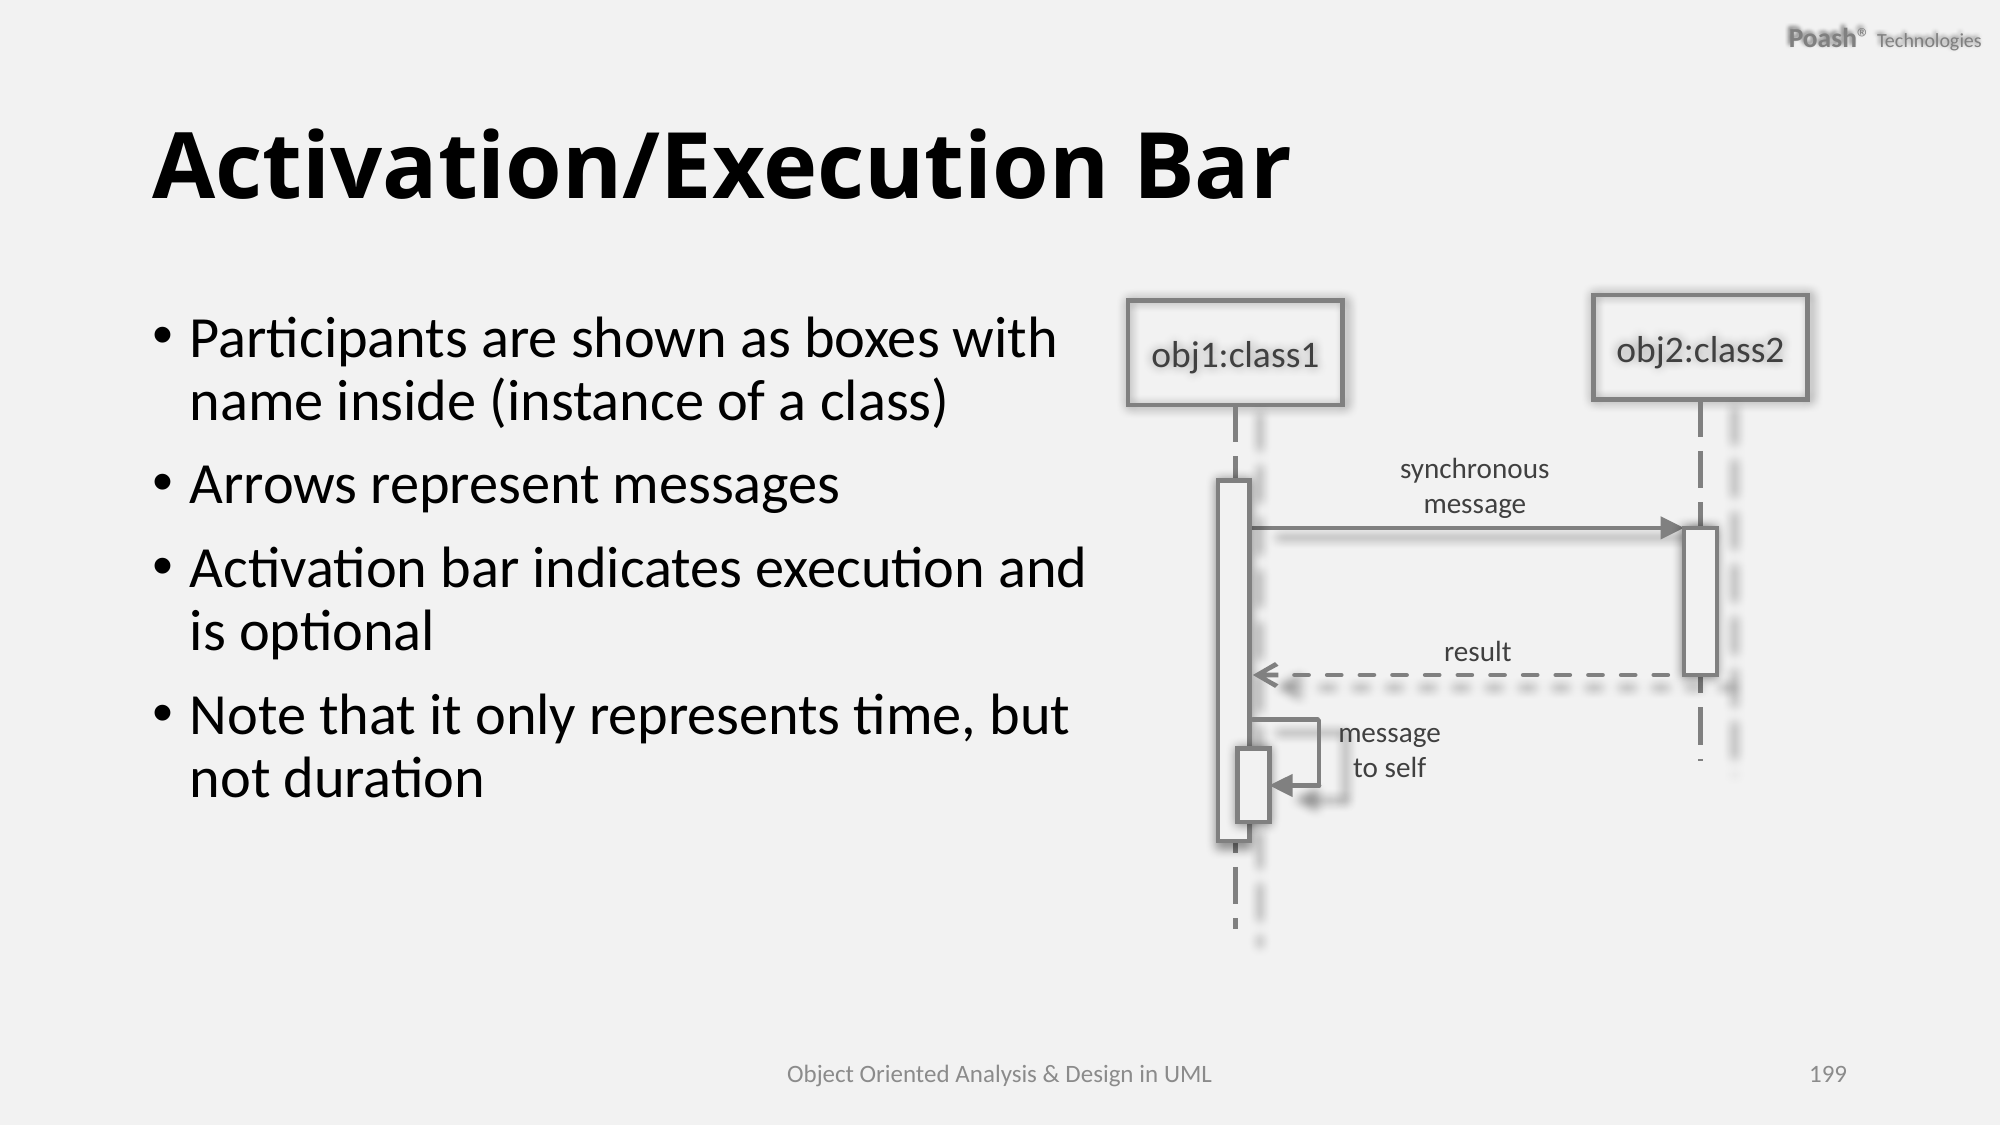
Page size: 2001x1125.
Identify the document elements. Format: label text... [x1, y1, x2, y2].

text_box message to self [1343, 705, 1467, 791]
slide_number 199 [1412, 1042, 1863, 1103]
footer Object Oriented Analysis & Design in UML [662, 1042, 1338, 1103]
title Activation/Execution Bar [137, 59, 1863, 278]
list Participants are shown as boxes with name inside (instance of a class) Arrows represent messages Activation bar indicates execution and is optional Note that it only represents time, but not duration [137, 299, 1143, 1014]
text_box synchronous message [1376, 441, 1574, 527]
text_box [1128, 300, 1343, 930]
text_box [1593, 294, 1808, 761]
text_box result [1379, 625, 1577, 674]
